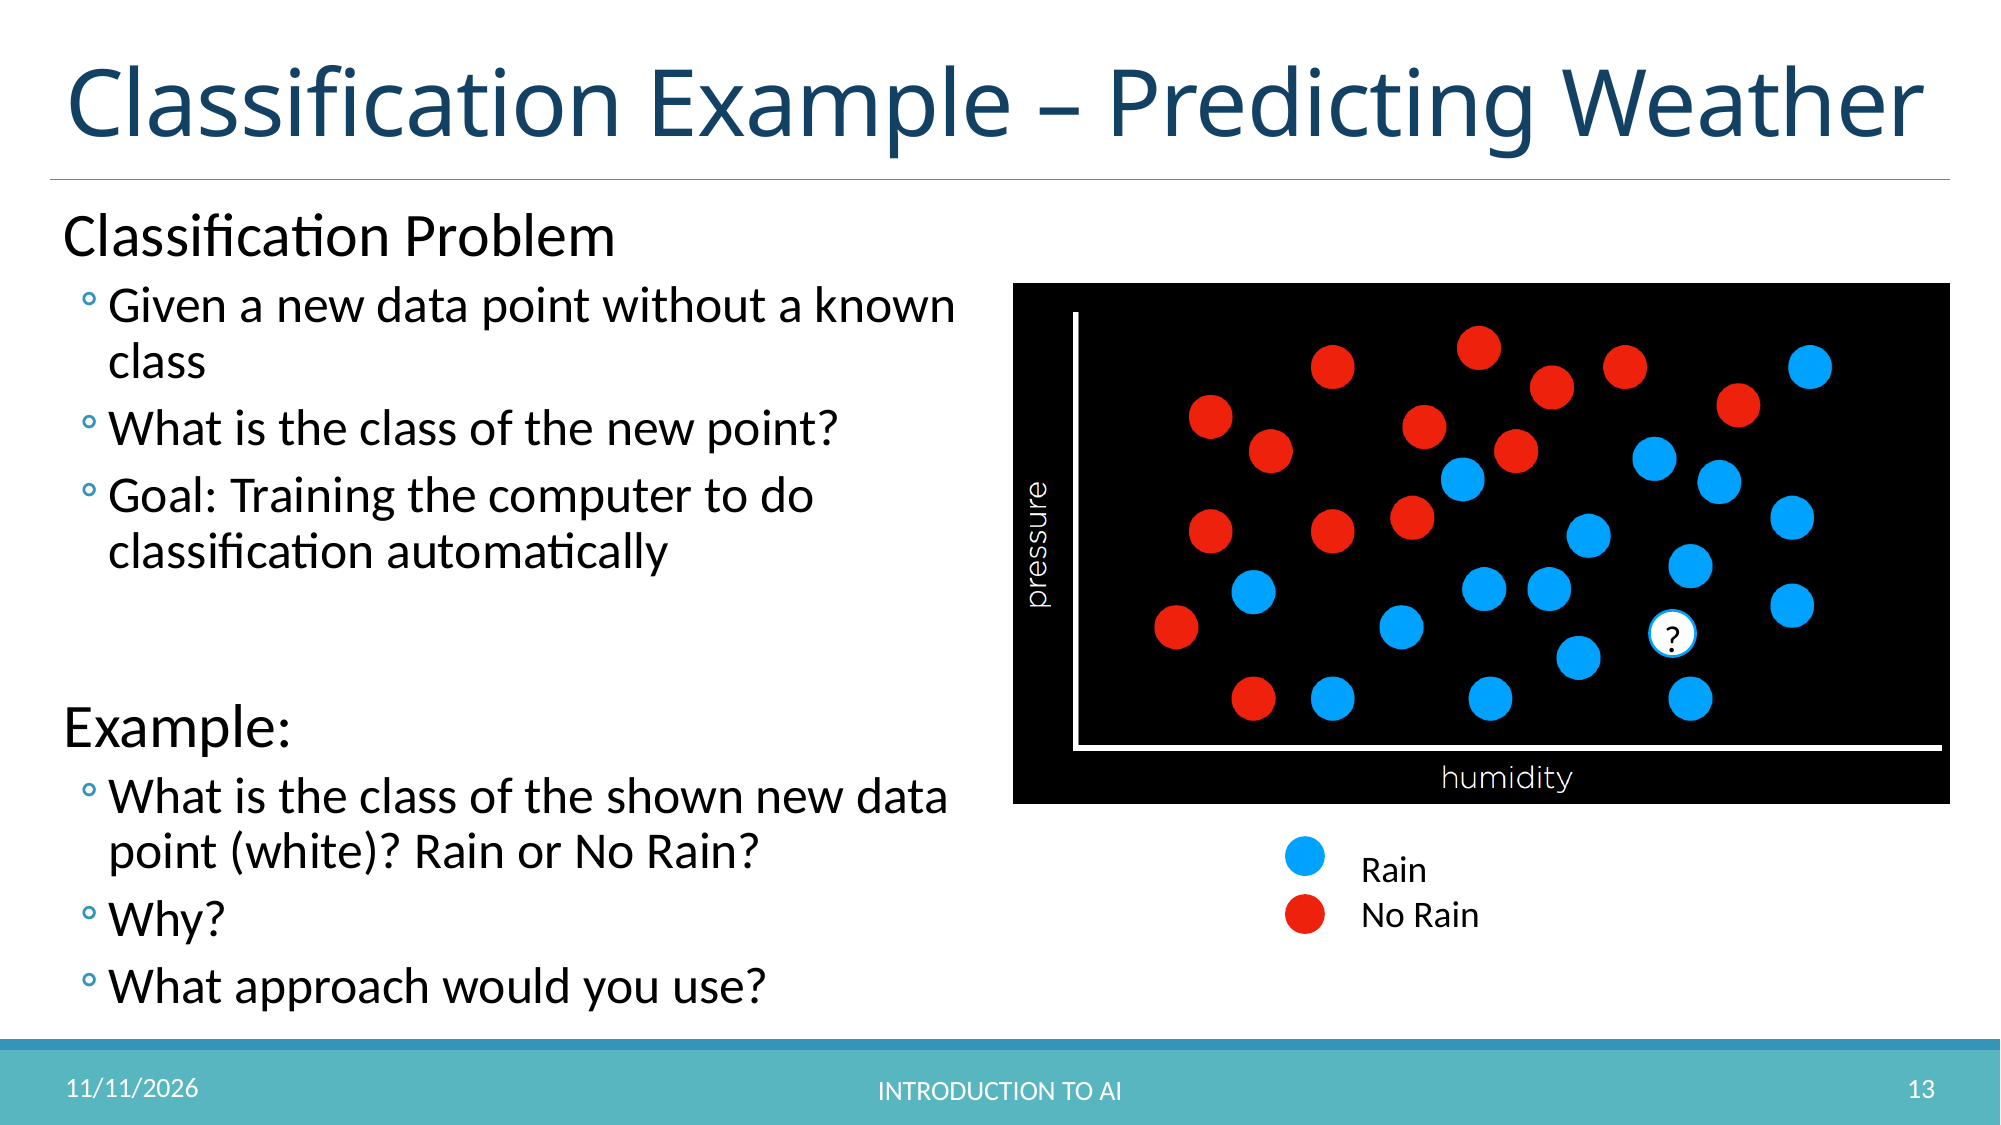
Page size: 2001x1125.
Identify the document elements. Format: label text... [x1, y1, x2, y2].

slide_number 13 [1734, 1057, 1950, 1118]
text_box Rain No Rain [1346, 837, 1514, 943]
title Classification Example – Predicting Weather [50, 47, 1950, 163]
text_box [1648, 607, 1699, 669]
text_box [1285, 894, 1325, 934]
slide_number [50, 1056, 456, 1117]
list Classification Problem Given a new data point without a known class What is the class of the new point? Goal: Training the computer to do classification automatically Example: What is the class of the shown new data point (white)? Rain or No Rain? Why? What approach would you use? [50, 195, 984, 1030]
text_box [1285, 836, 1325, 877]
footer Introduction to AI [604, 1059, 1396, 1120]
picture [1012, 282, 1951, 804]
